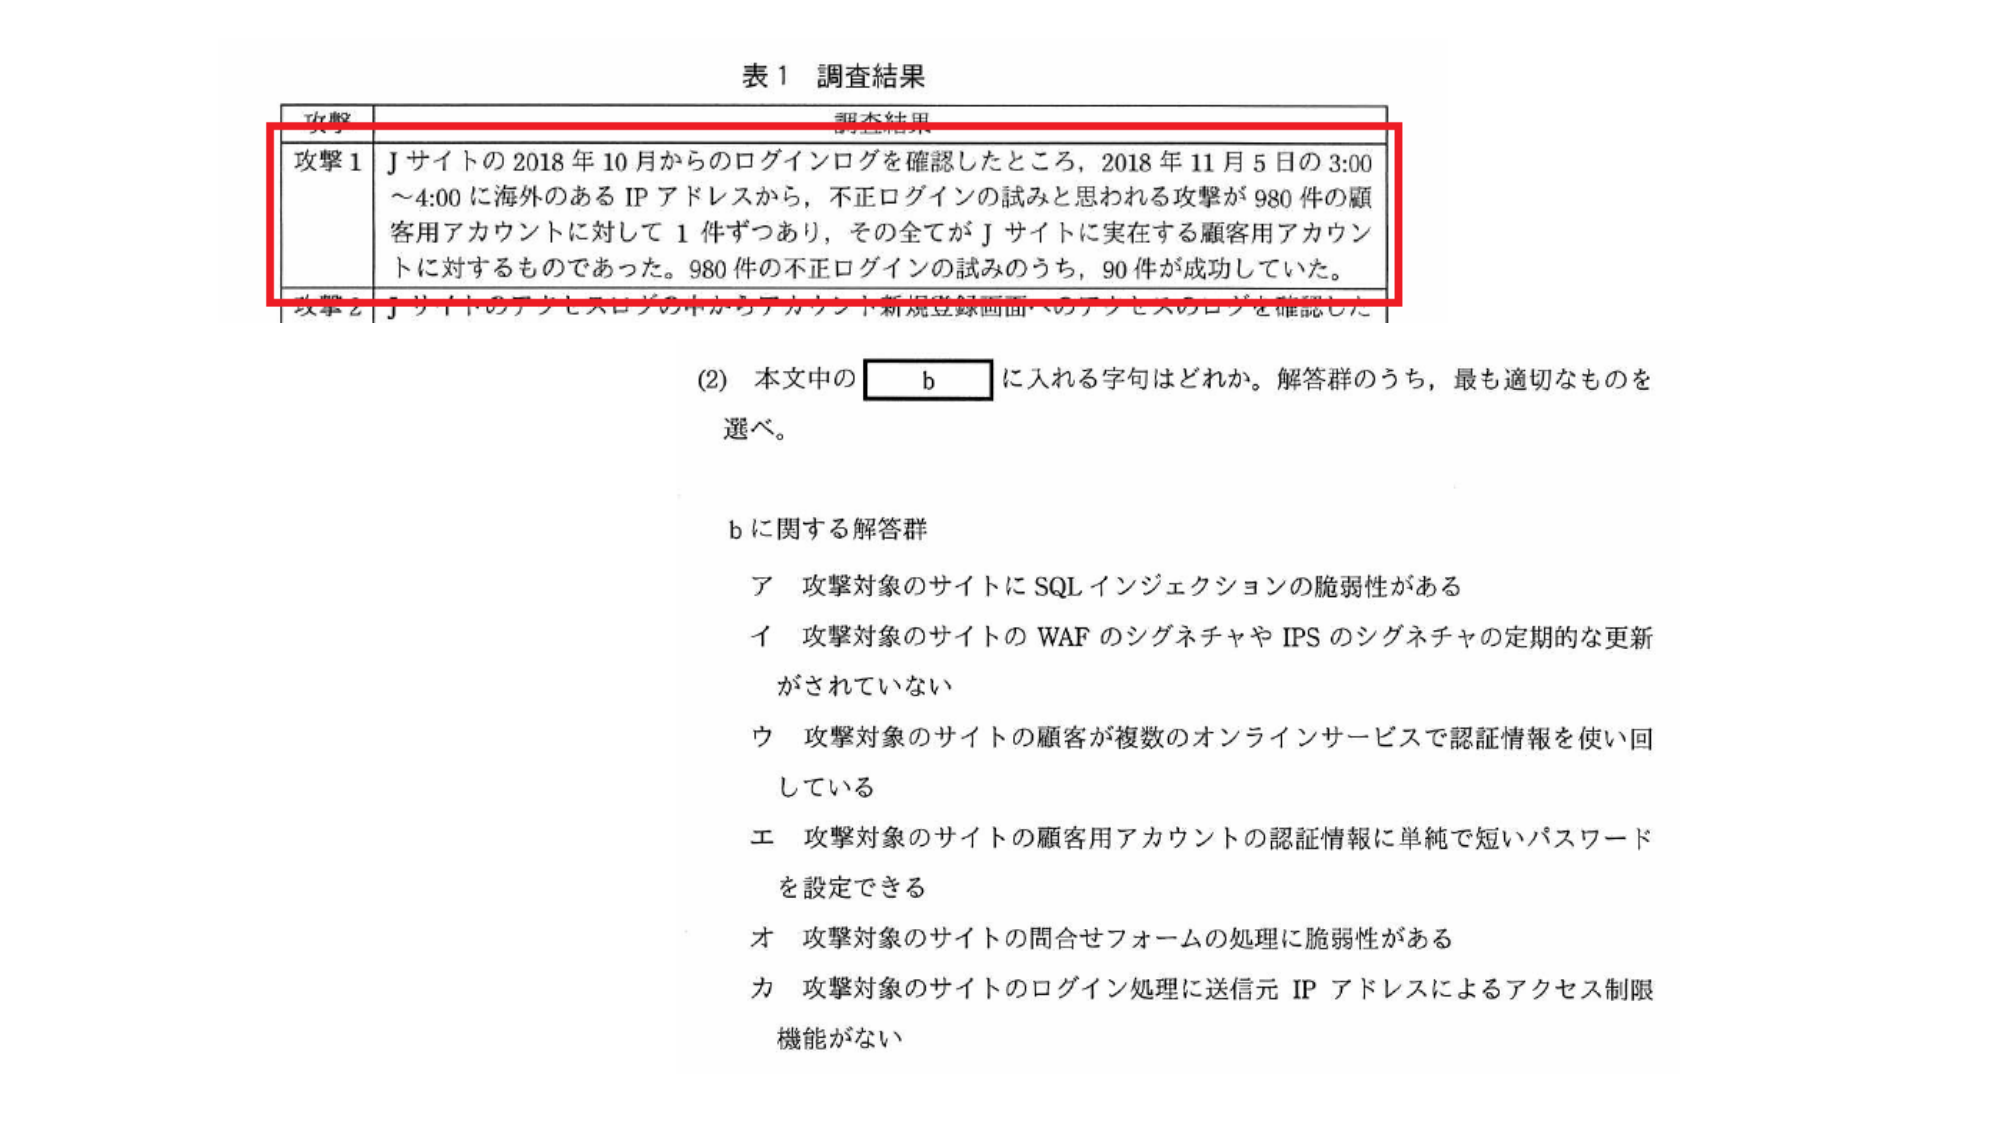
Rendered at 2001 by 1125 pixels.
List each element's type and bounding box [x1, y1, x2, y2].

picture [676, 340, 1680, 1074]
picture [218, 38, 1448, 323]
